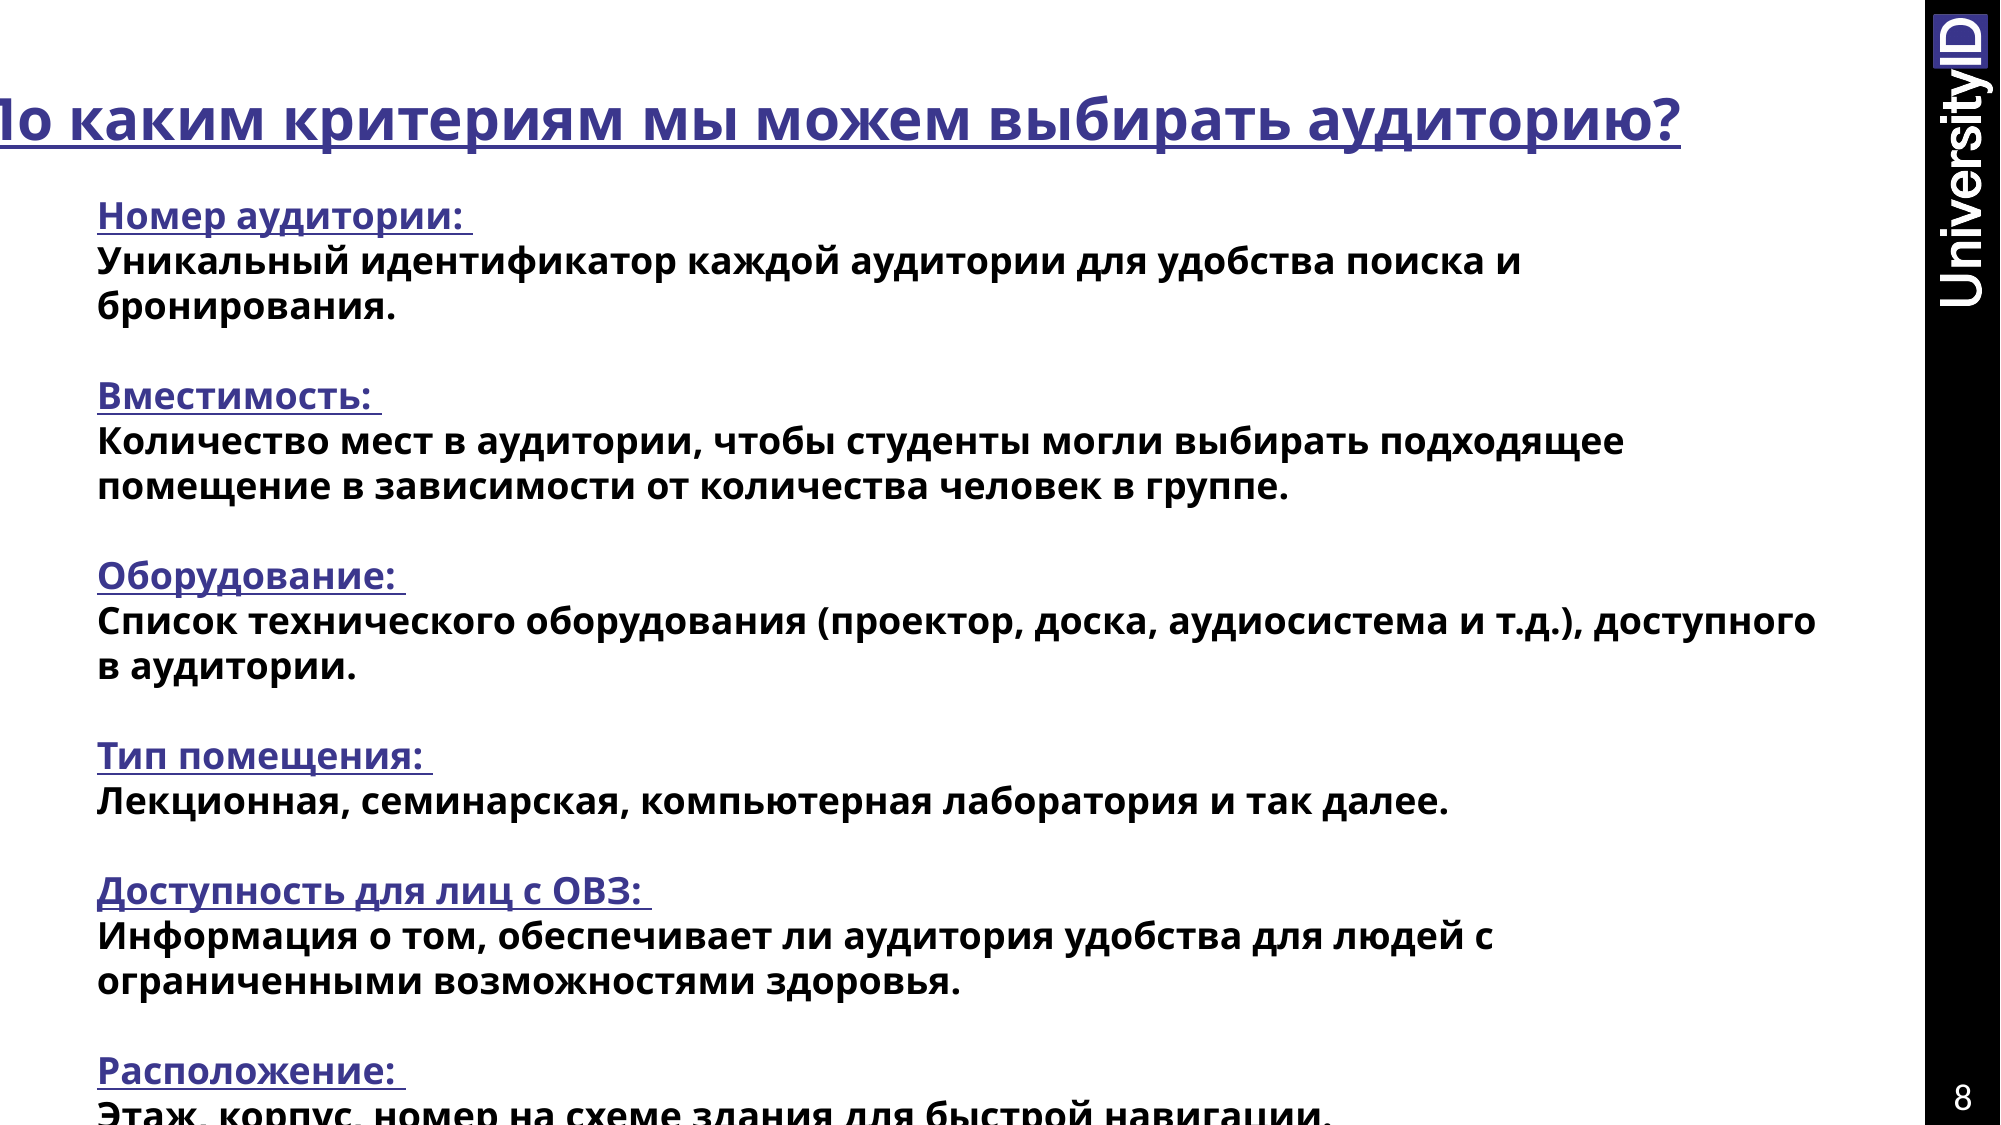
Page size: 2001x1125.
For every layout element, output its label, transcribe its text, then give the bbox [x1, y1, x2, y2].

text_box 8 [1925, 190, 2000, 1125]
text_box Номер аудитории: Уникальный идентификатор каждой аудитории для удобства поиска и бронирования. Вместимость: Количество мест в аудитории, чтобы студенты могли выбирать подходящее помещение в зависимости от количества человек в группе. Оборудование: Список технического оборудования (проектор, доска, аудиосистема и т.д.), доступного в аудитории. Тип помещения: Лекционная, семинарская, компьютерная лаборатория и так далее. Доступность для лиц с ОВЗ: Информация о том, обеспечивает ли аудитория удобства для людей с ограниченными возможностями здоровья. Расположение: Этаж, корпус, номер на схеме здания для быстрой навигации. [82, 184, 1845, 1125]
picture [1817, 15, 2000, 306]
text_box 8 [1925, 0, 2000, 130]
text_box По каким критериям мы можем выбирать аудиторию? [0, 74, 1696, 159]
